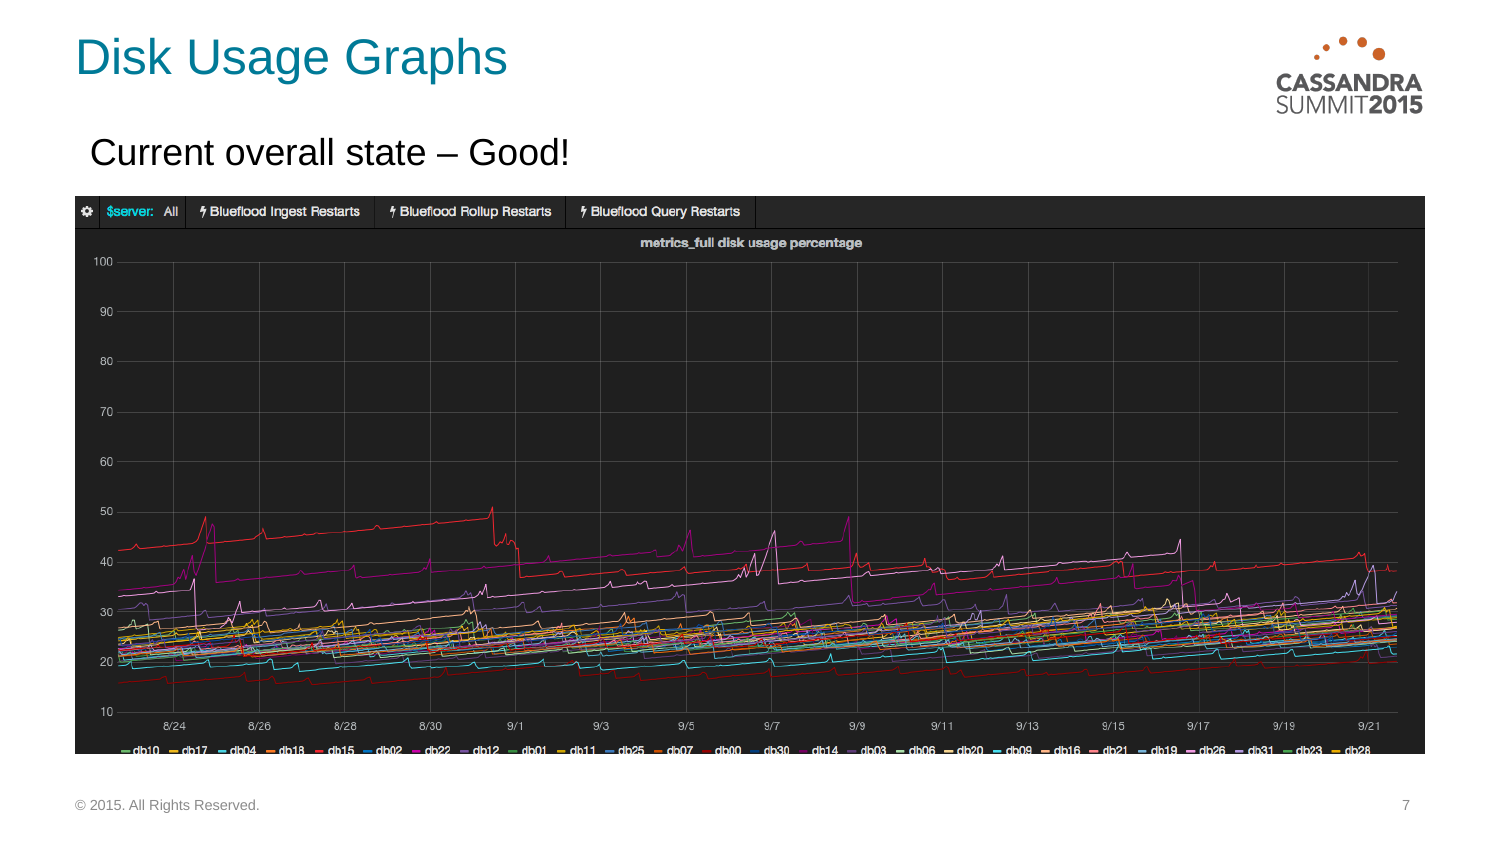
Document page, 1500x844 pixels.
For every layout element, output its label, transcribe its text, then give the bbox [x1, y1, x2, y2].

title Disk Usage Graphs [75, 24, 1236, 166]
text_box Current overall state – Good! [74, 120, 813, 181]
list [74, 196, 1426, 754]
picture [1273, 33, 1425, 116]
slide_number 7 [1074, 782, 1425, 827]
footer © 2015. All Rights Reserved. [75, 782, 550, 827]
